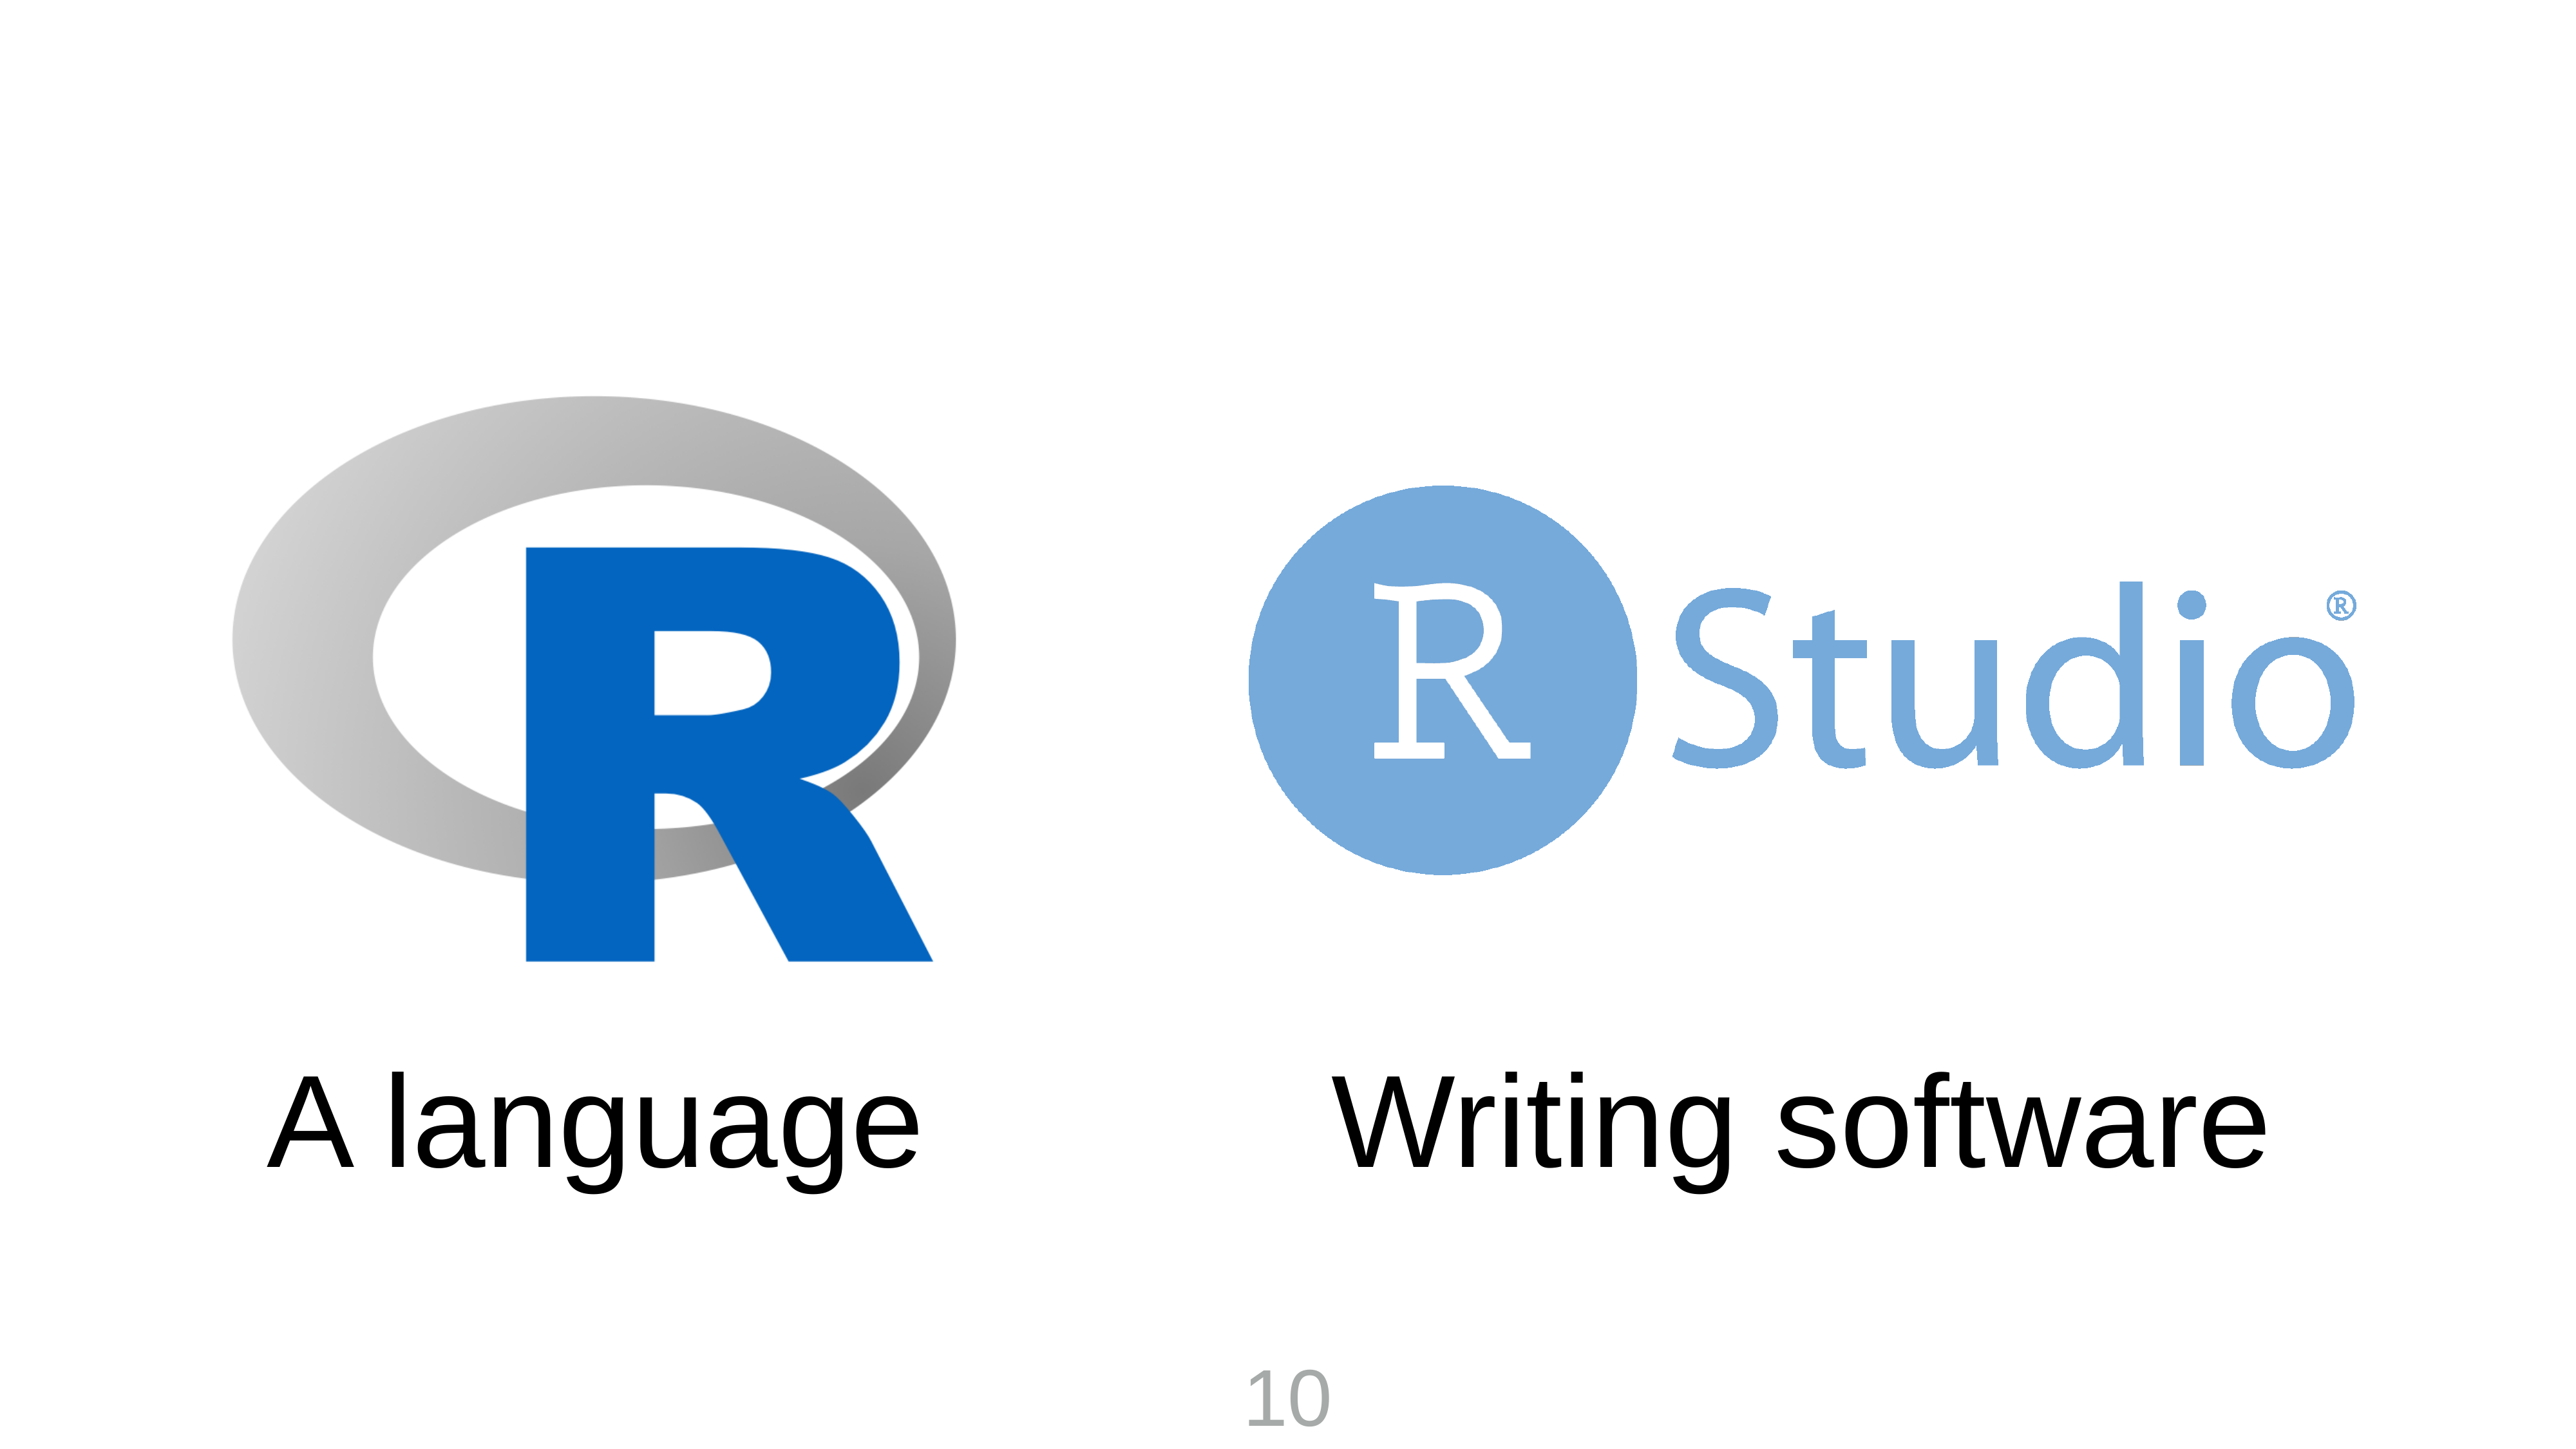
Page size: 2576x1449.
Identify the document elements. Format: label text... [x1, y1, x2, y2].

slide_number 10 [1235, 1337, 1341, 1449]
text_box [215, 372, 976, 1213]
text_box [1242, 484, 2361, 1213]
